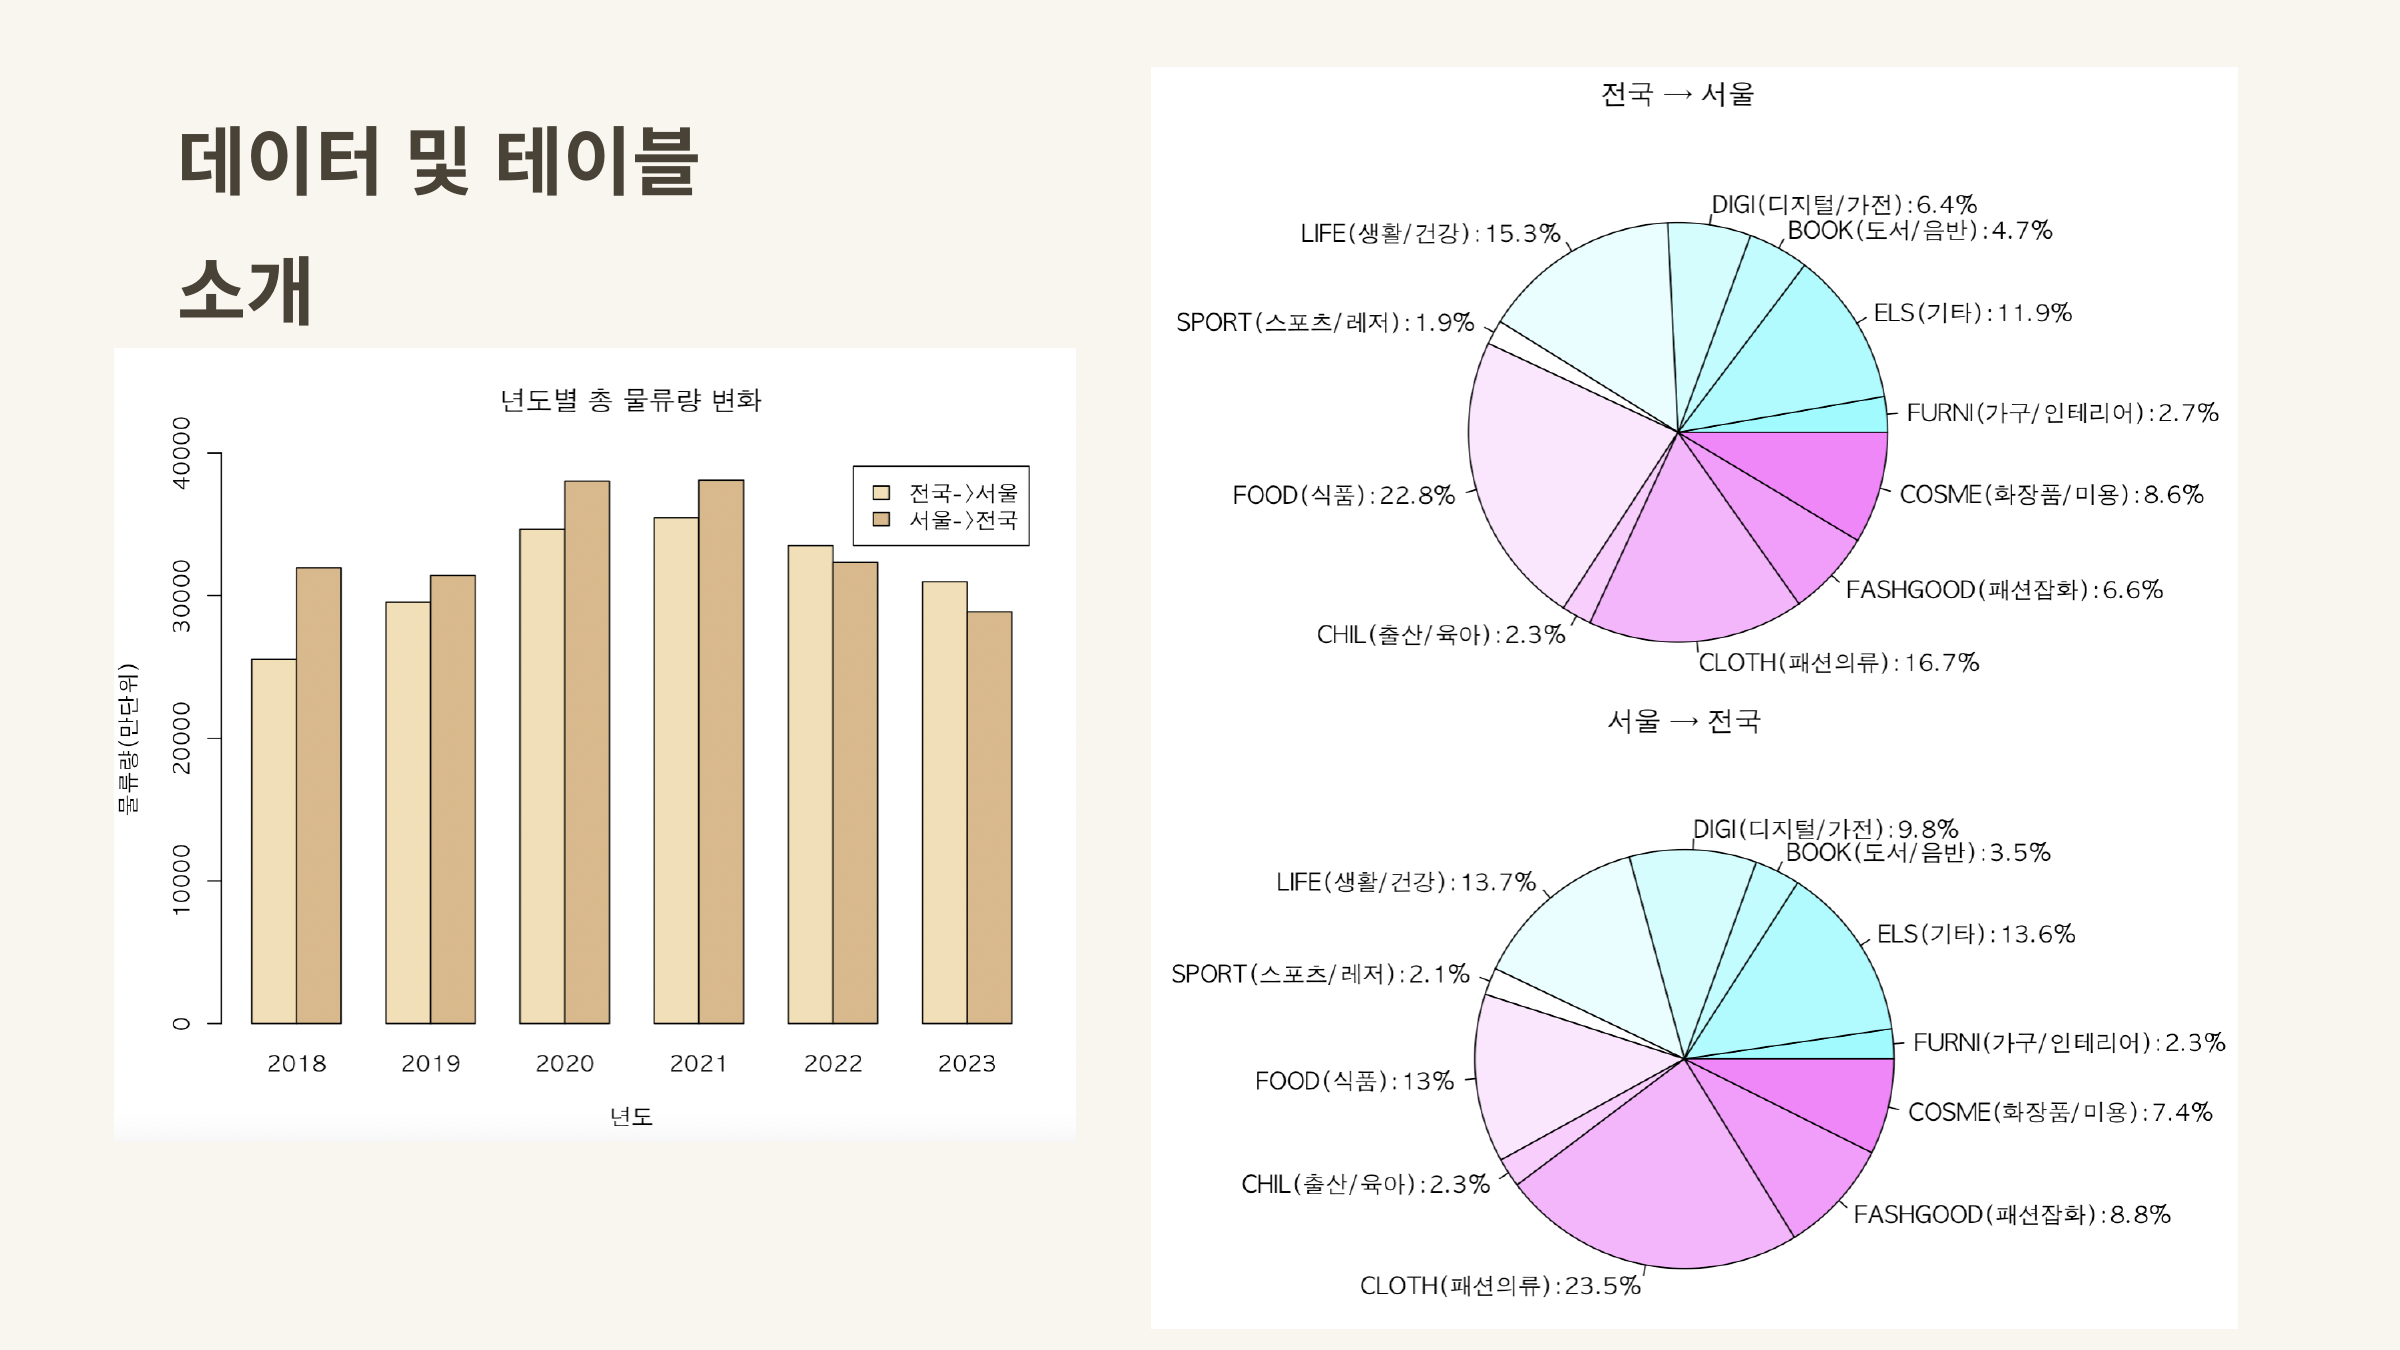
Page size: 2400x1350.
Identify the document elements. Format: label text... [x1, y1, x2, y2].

picture [1150, 67, 2238, 1329]
text_box 데이터 및 테이블 소개 [162, 67, 848, 176]
picture [114, 348, 1077, 1142]
